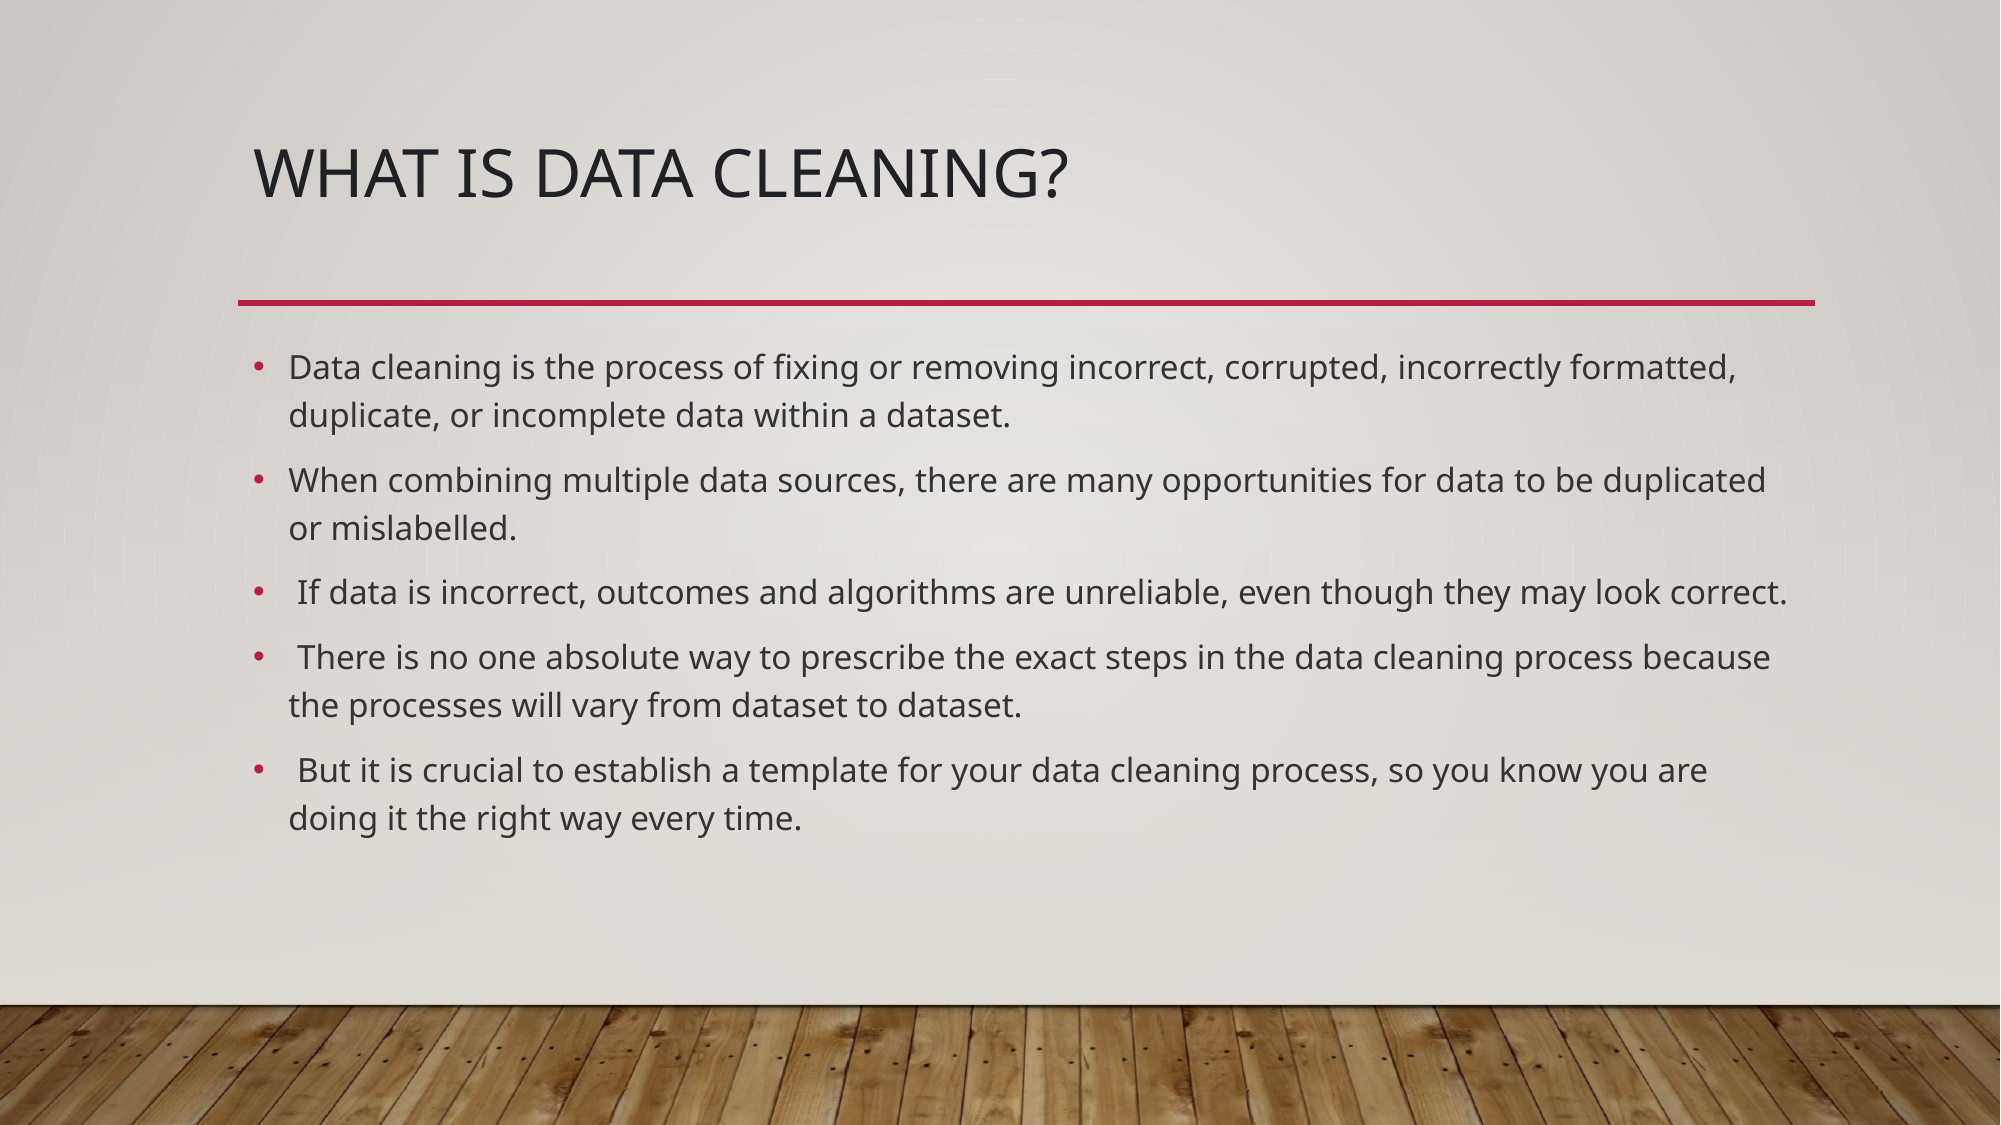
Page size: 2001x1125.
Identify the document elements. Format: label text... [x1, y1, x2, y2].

picture [0, 1005, 2000, 1125]
title What is data cleaning? [238, 131, 1814, 305]
list Data cleaning is the process of fixing or removing incorrect, corrupted, incorrectly formatted, duplicate, or incomplete data within a dataset. When combining multiple data sources, there are many opportunities for data to be duplicated or mislabelled. If data is incorrect, outcomes and algorithms are unreliable, even though they may look correct. There is no one absolute way to prescribe the exact steps in the data cleaning process because the processes will vary from dataset to dataset. But it is crucial to establish a template for your data cleaning process, so you know you are doing it the right way every time. [238, 330, 1814, 897]
